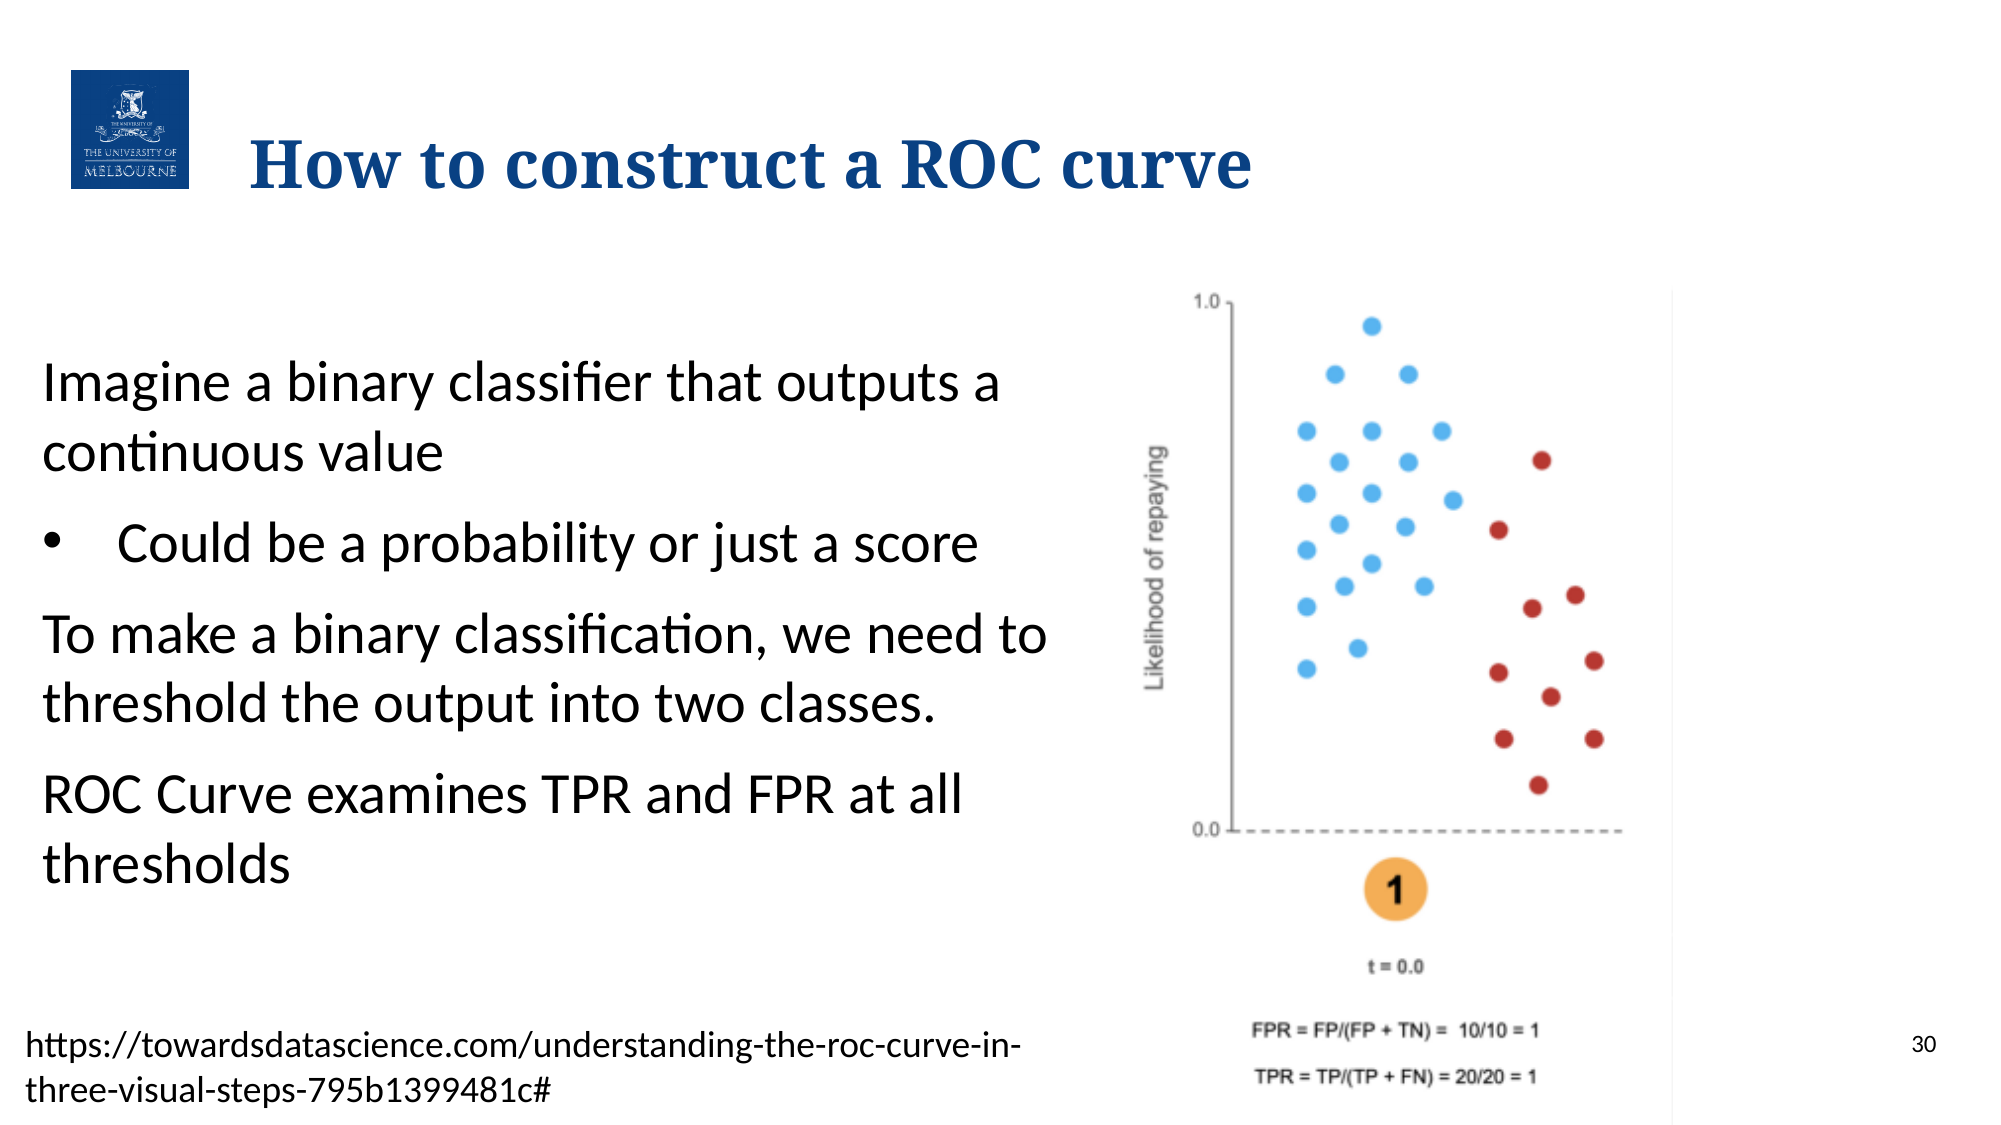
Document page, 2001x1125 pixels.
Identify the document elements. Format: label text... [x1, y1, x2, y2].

text_box https://towardsdatascience.com/understanding-the-roc-curve-in-three-visual-steps-795b1399481c# [10, 1012, 1078, 1118]
list Imagine a binary classifier that outputs a continuous value Could be a probability or just a score To make a binary classification, we need to threshold the output into two classes. ROC Curve examines TPR and FPR at all thresholds [27, 336, 1095, 968]
picture [71, 70, 189, 189]
picture [1122, 279, 1673, 1125]
title How to construct a ROC curve [234, 64, 1924, 211]
slide_number 30 [1797, 1012, 1937, 1073]
